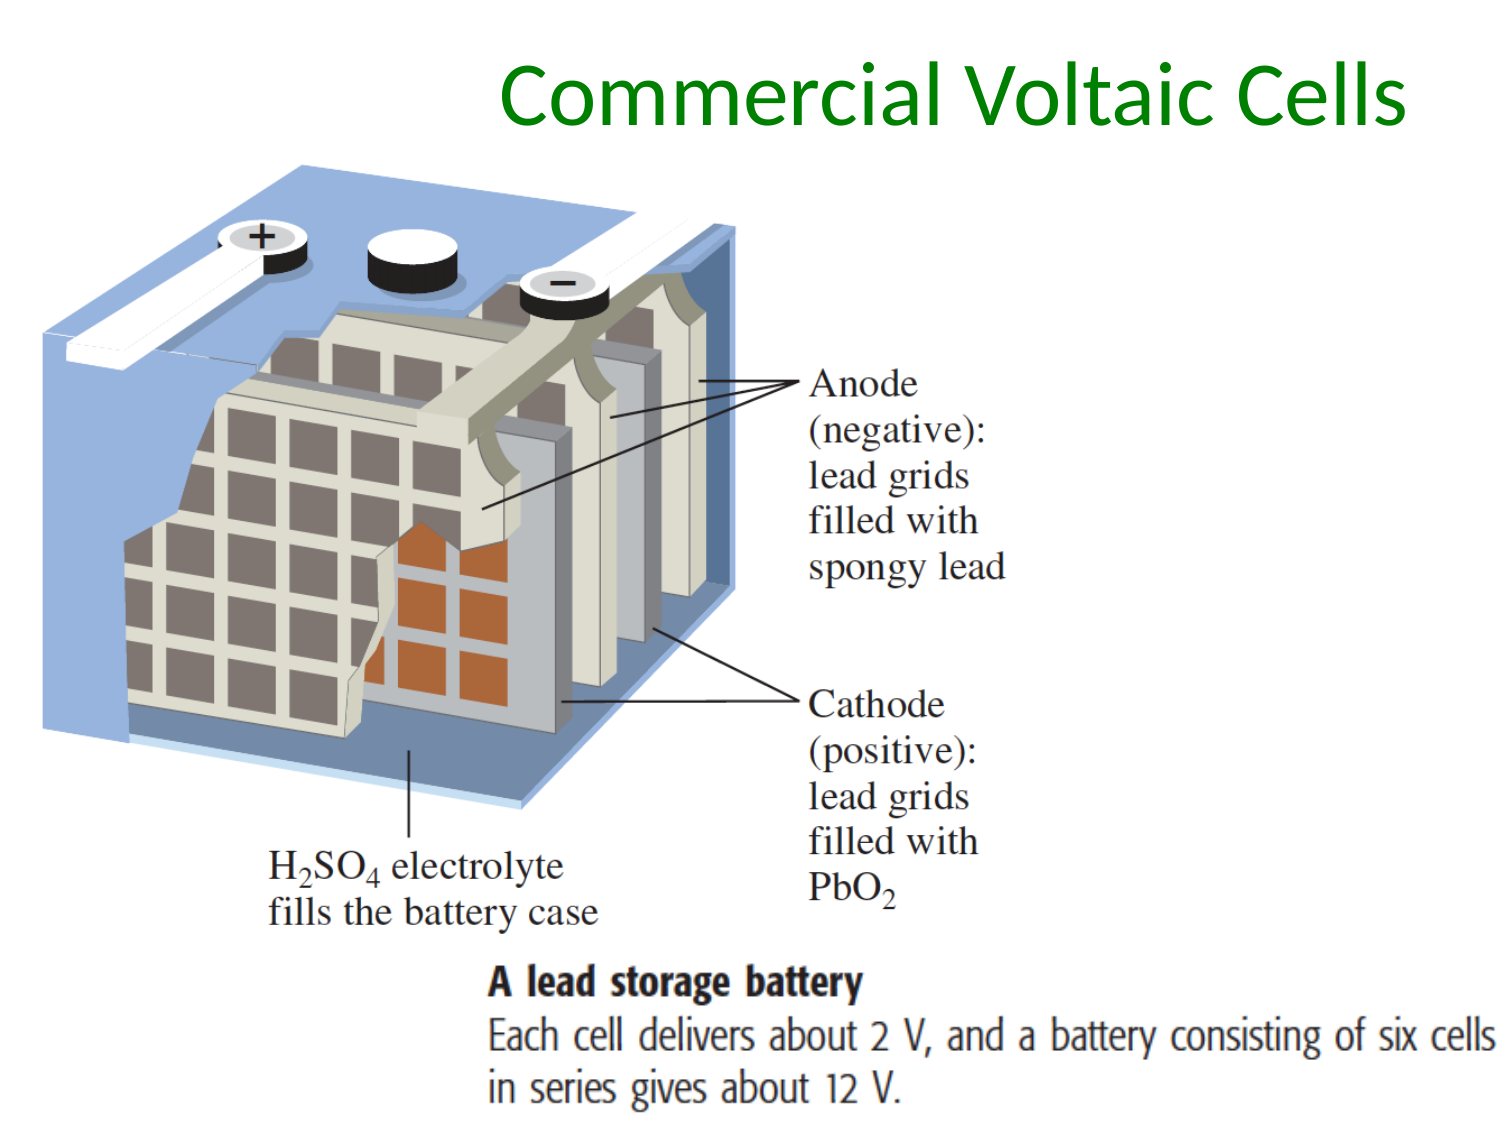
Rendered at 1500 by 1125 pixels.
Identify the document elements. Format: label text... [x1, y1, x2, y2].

picture [467, 957, 1500, 1125]
title Commercial Voltaic Cells [75, 0, 1425, 183]
picture [36, 152, 1011, 935]
